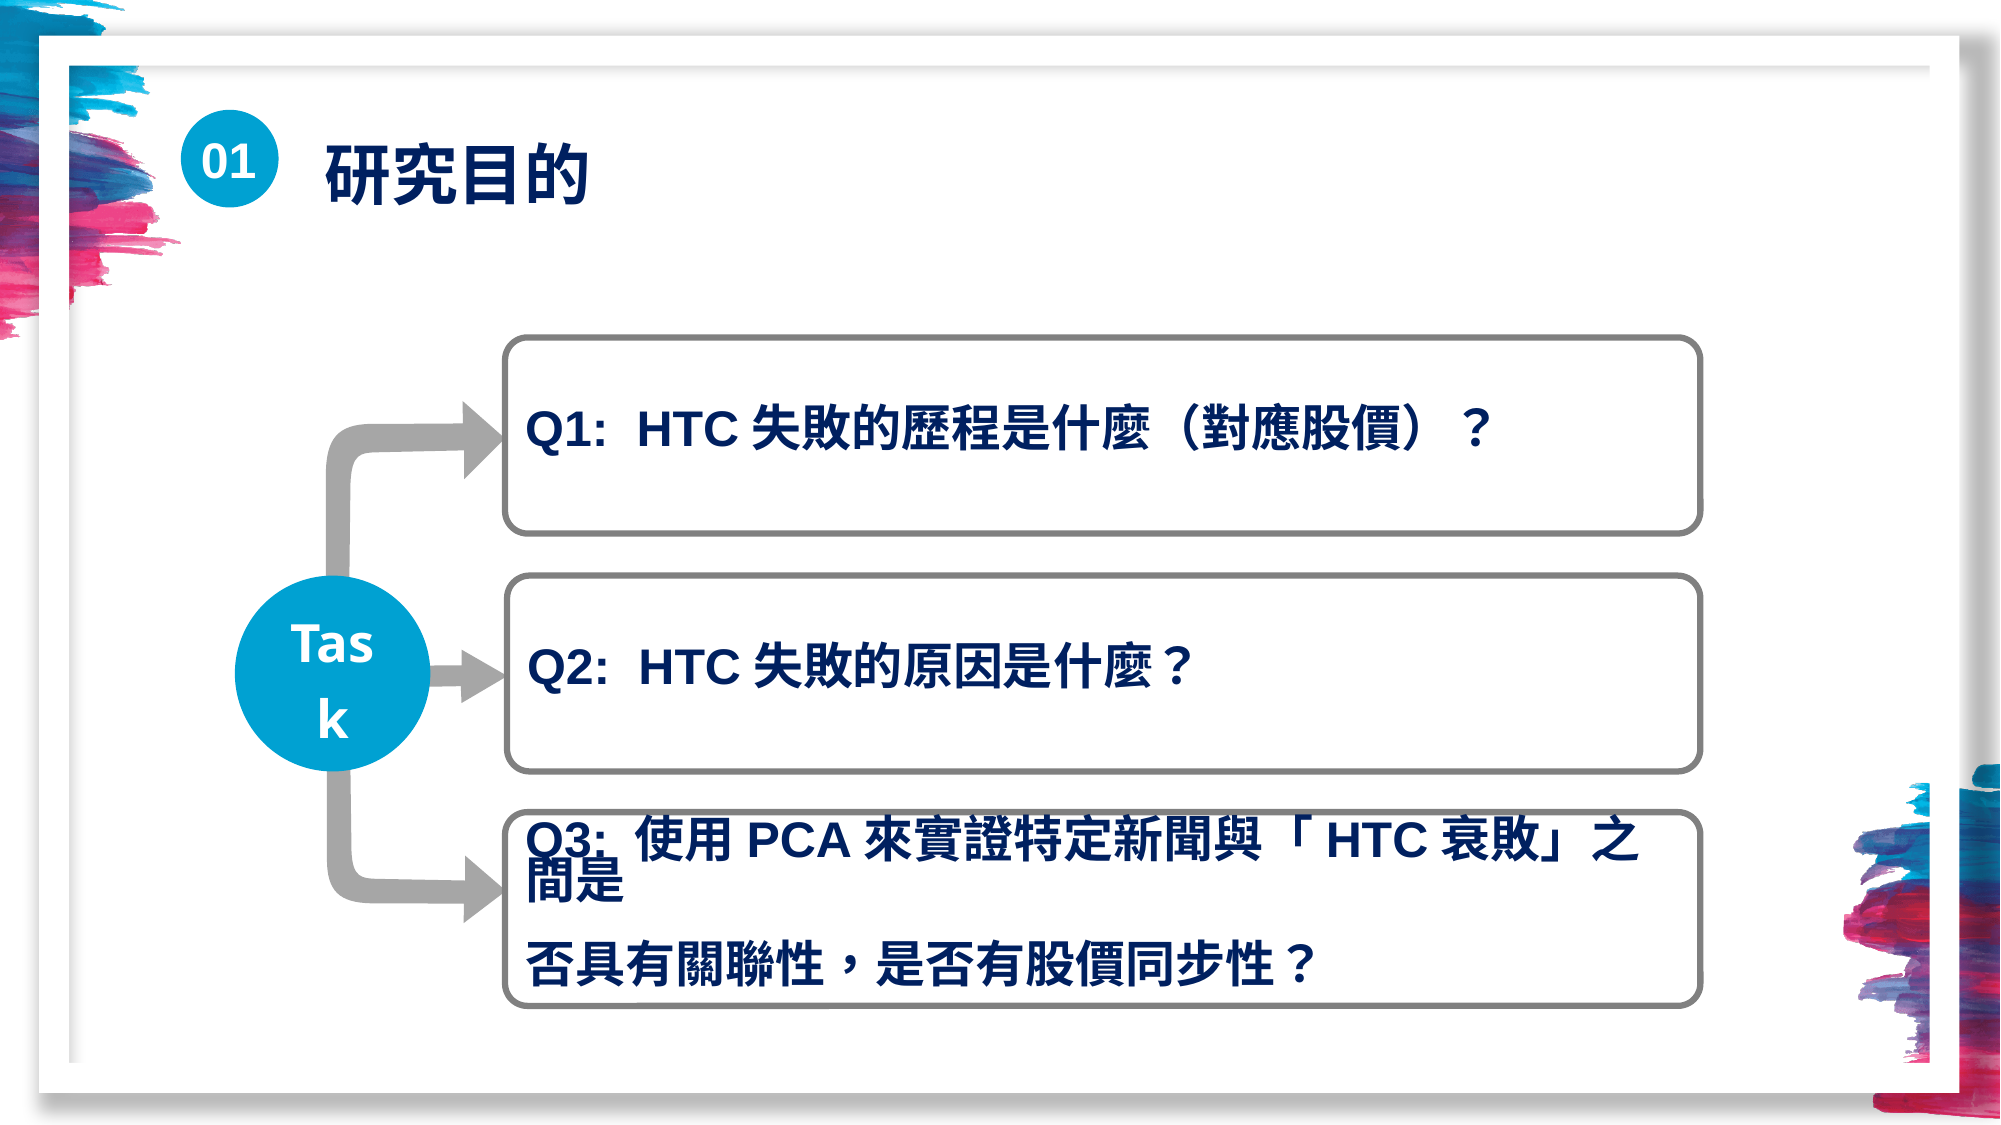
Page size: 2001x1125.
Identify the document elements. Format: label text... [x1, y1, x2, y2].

text_box Q3: 使用PCA來實證特定新聞與「HTC衰敗」之間是 否具有關聯性，是否有股價同步性？ [505, 812, 1701, 1006]
text_box Task [234, 575, 431, 772]
picture [1843, 752, 2000, 1125]
text_box Q2: HTC失敗的原因是什麼？ [506, 575, 1701, 772]
picture [0, 0, 181, 341]
text_box 研究目的 [309, 109, 789, 221]
text_box [38, 341, 1843, 1094]
text_box [196, 108, 263, 121]
text_box [197, 197, 262, 209]
text_box [181, 35, 1960, 752]
text_box Q1: HTC失敗的歷程是什麼（對應股價）？ [505, 337, 1701, 534]
text_box [325, 400, 505, 577]
text_box 01 [186, 121, 280, 197]
text_box [181, 134, 186, 183]
text_box [430, 649, 507, 704]
text_box [326, 770, 505, 924]
